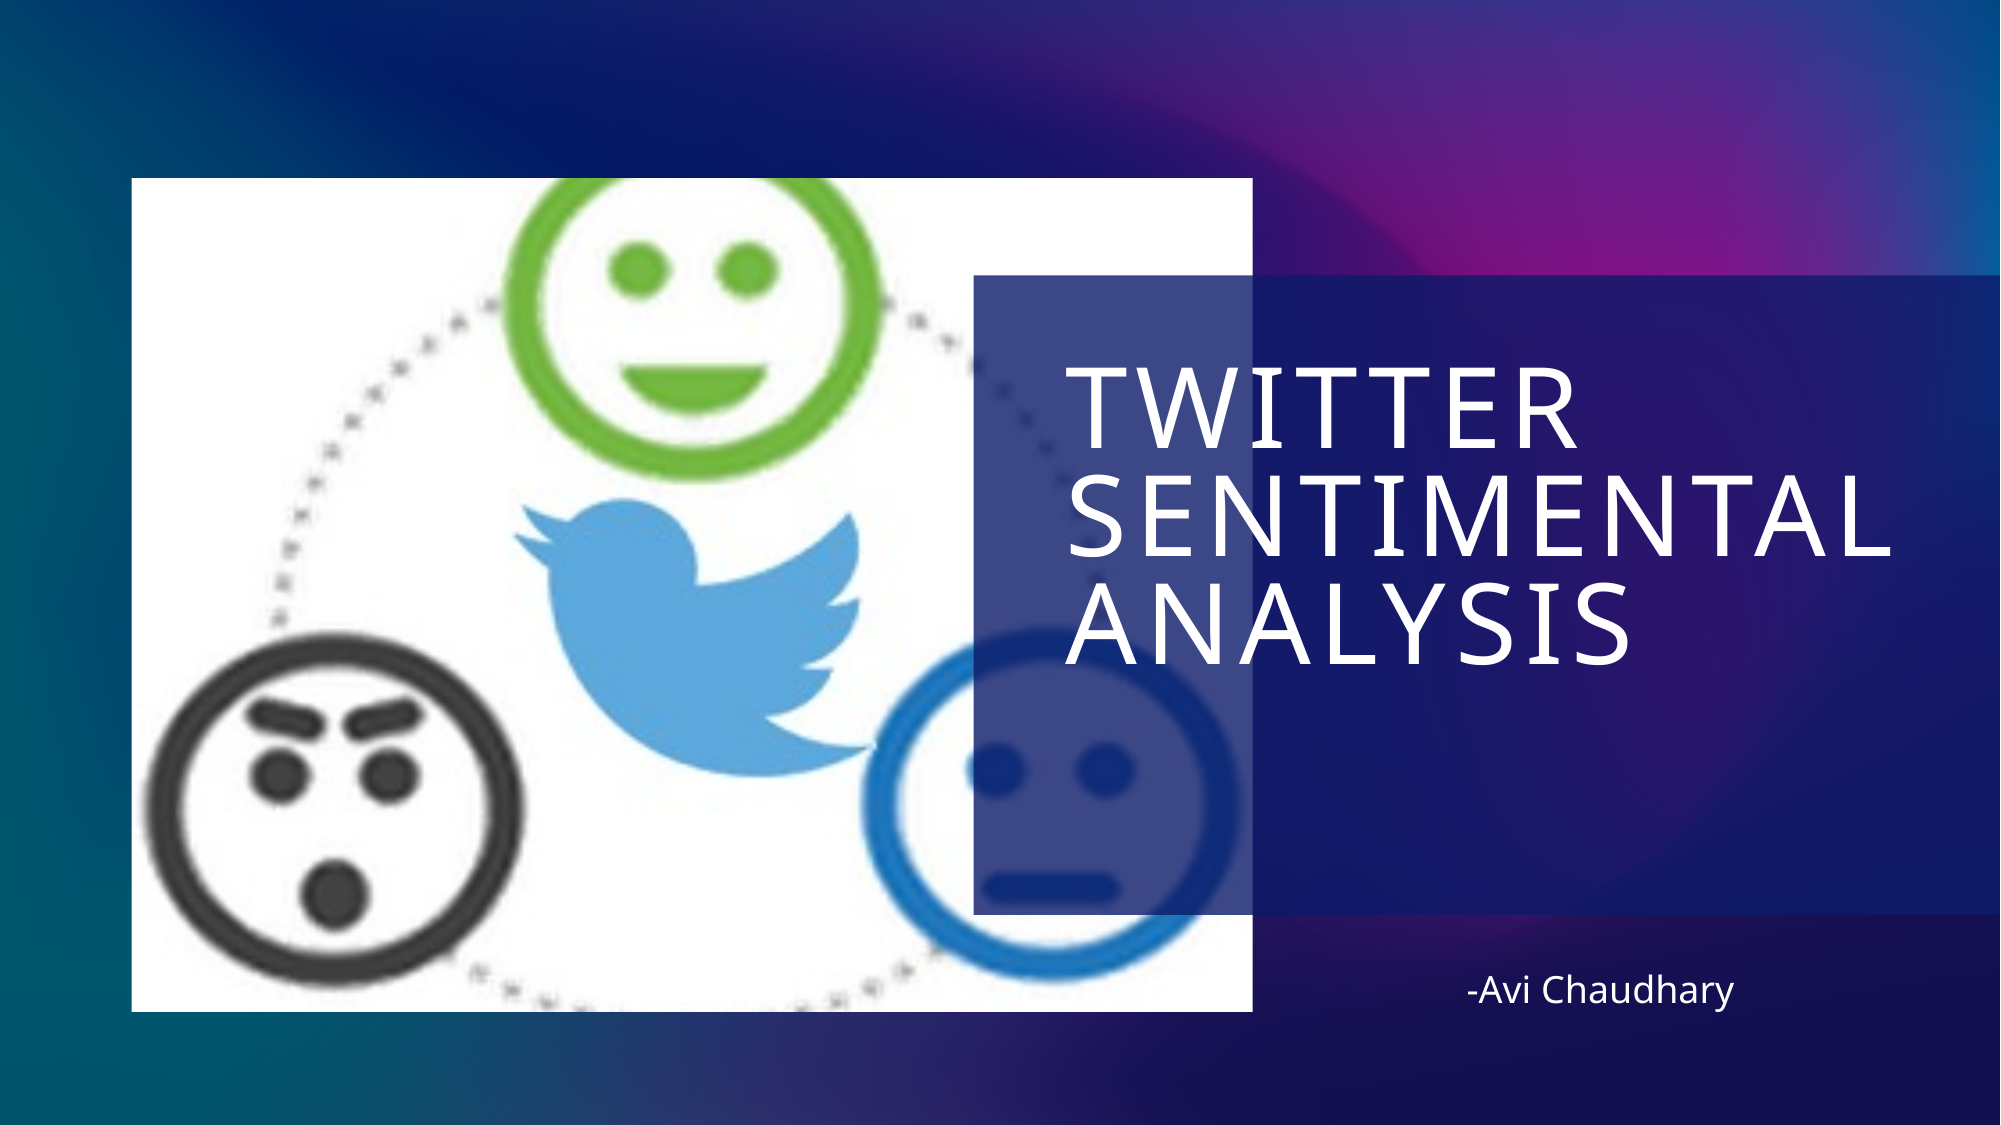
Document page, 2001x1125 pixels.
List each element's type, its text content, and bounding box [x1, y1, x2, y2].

text_box -Avi Chaudhary [1383, 958, 1869, 1063]
picture [0, 0, 2000, 1125]
title Twitter sentimental analysis [1253, 275, 2000, 915]
